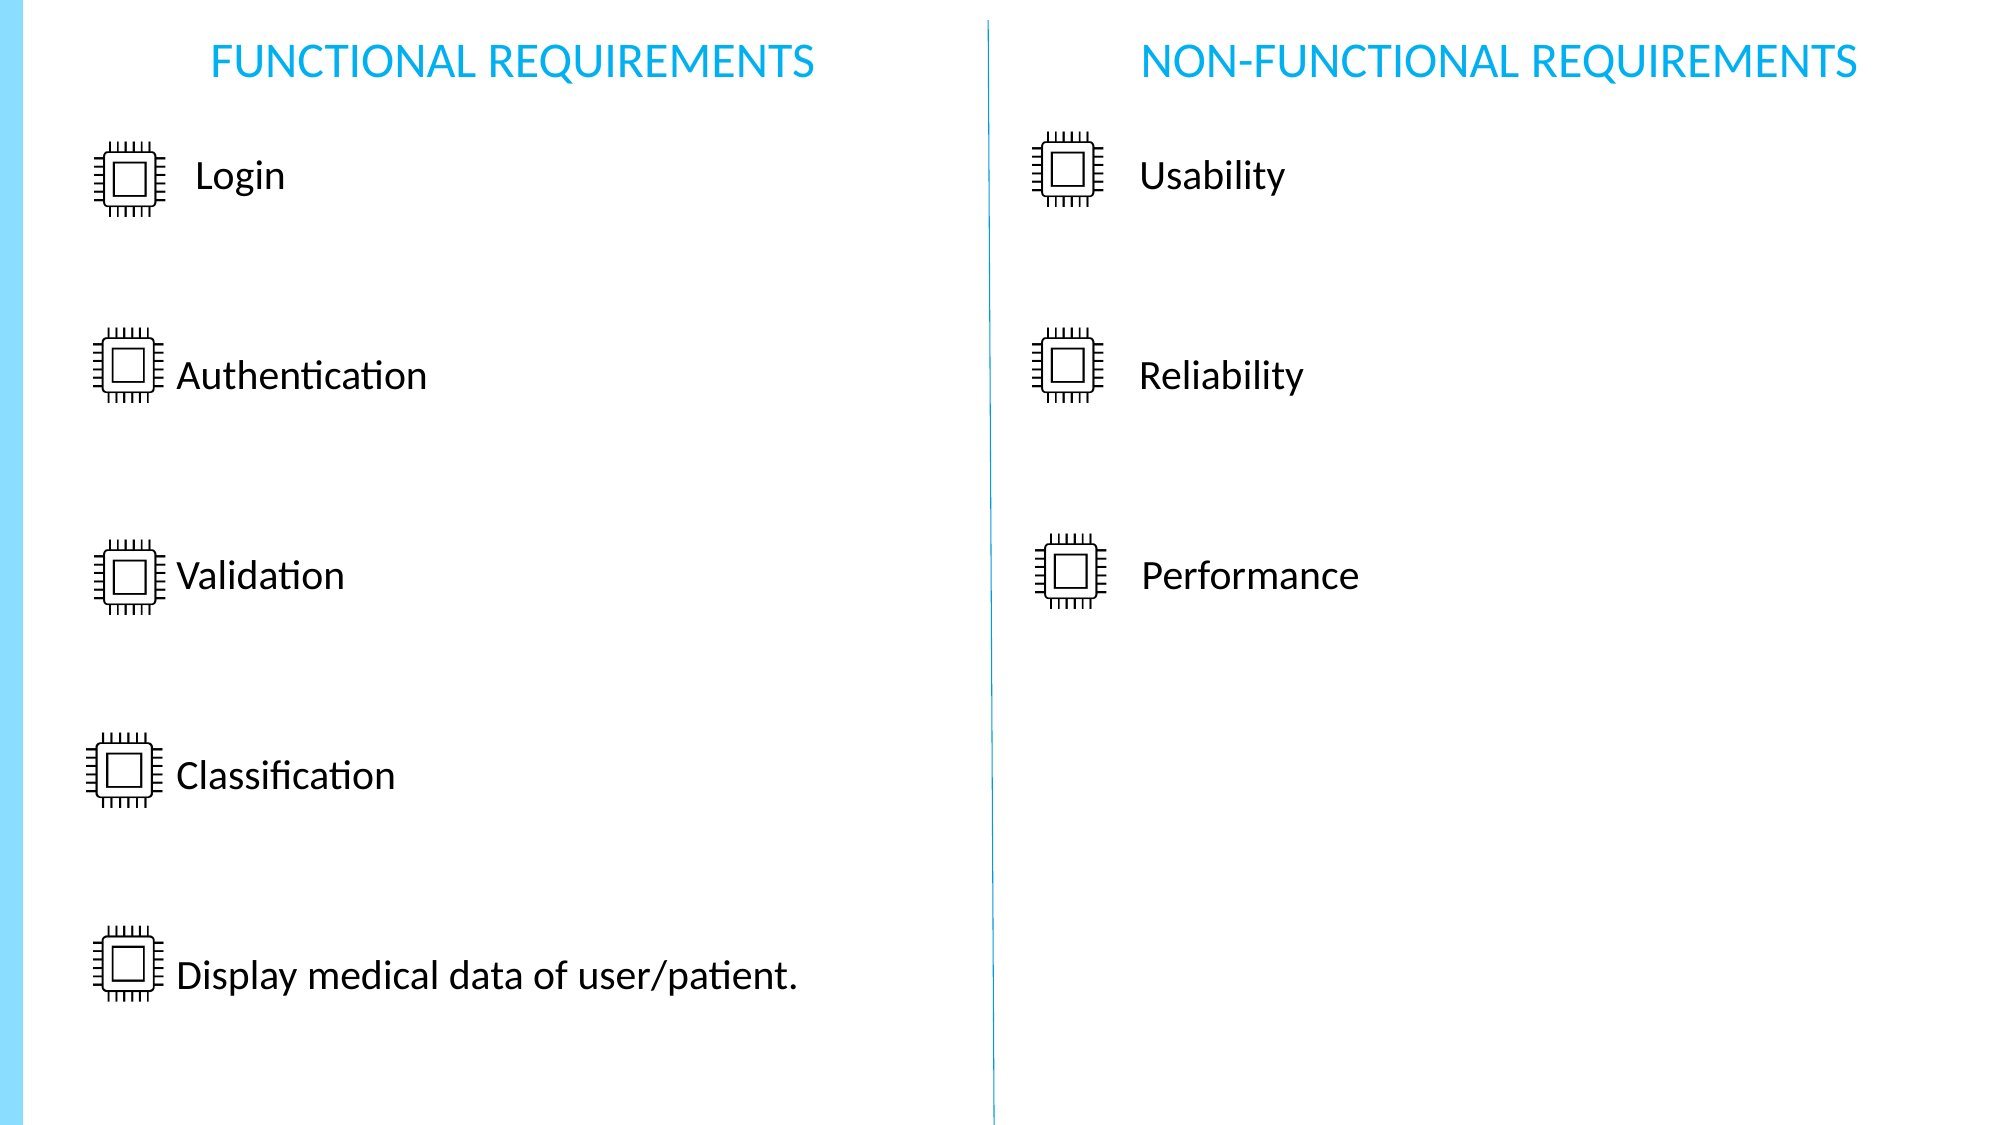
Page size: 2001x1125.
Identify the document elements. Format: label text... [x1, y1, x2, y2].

picture [81, 315, 175, 415]
picture [1020, 315, 1115, 415]
text_box FUNCTIONAL REQUIREMENTS NON-FUNCTIONAL REQUIREMENTS Login Usability Authentication Reliability Validation Performance Classification Display medical data of user/patient. [38, 20, 988, 1125]
picture [82, 527, 177, 627]
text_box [988, 19, 995, 1125]
picture [73, 720, 175, 821]
text_box FUNCTIONAL REQUIREMENTS NON-FUNCTIONAL REQUIREMENTS Login Usability Authentication Reliability Validation Performance Classification Display medical data of user/patient. [995, 20, 1939, 1125]
picture [81, 913, 175, 1014]
picture [82, 129, 177, 229]
text_box [0, 0, 24, 1125]
picture [1020, 119, 1115, 219]
picture [1023, 521, 1118, 621]
